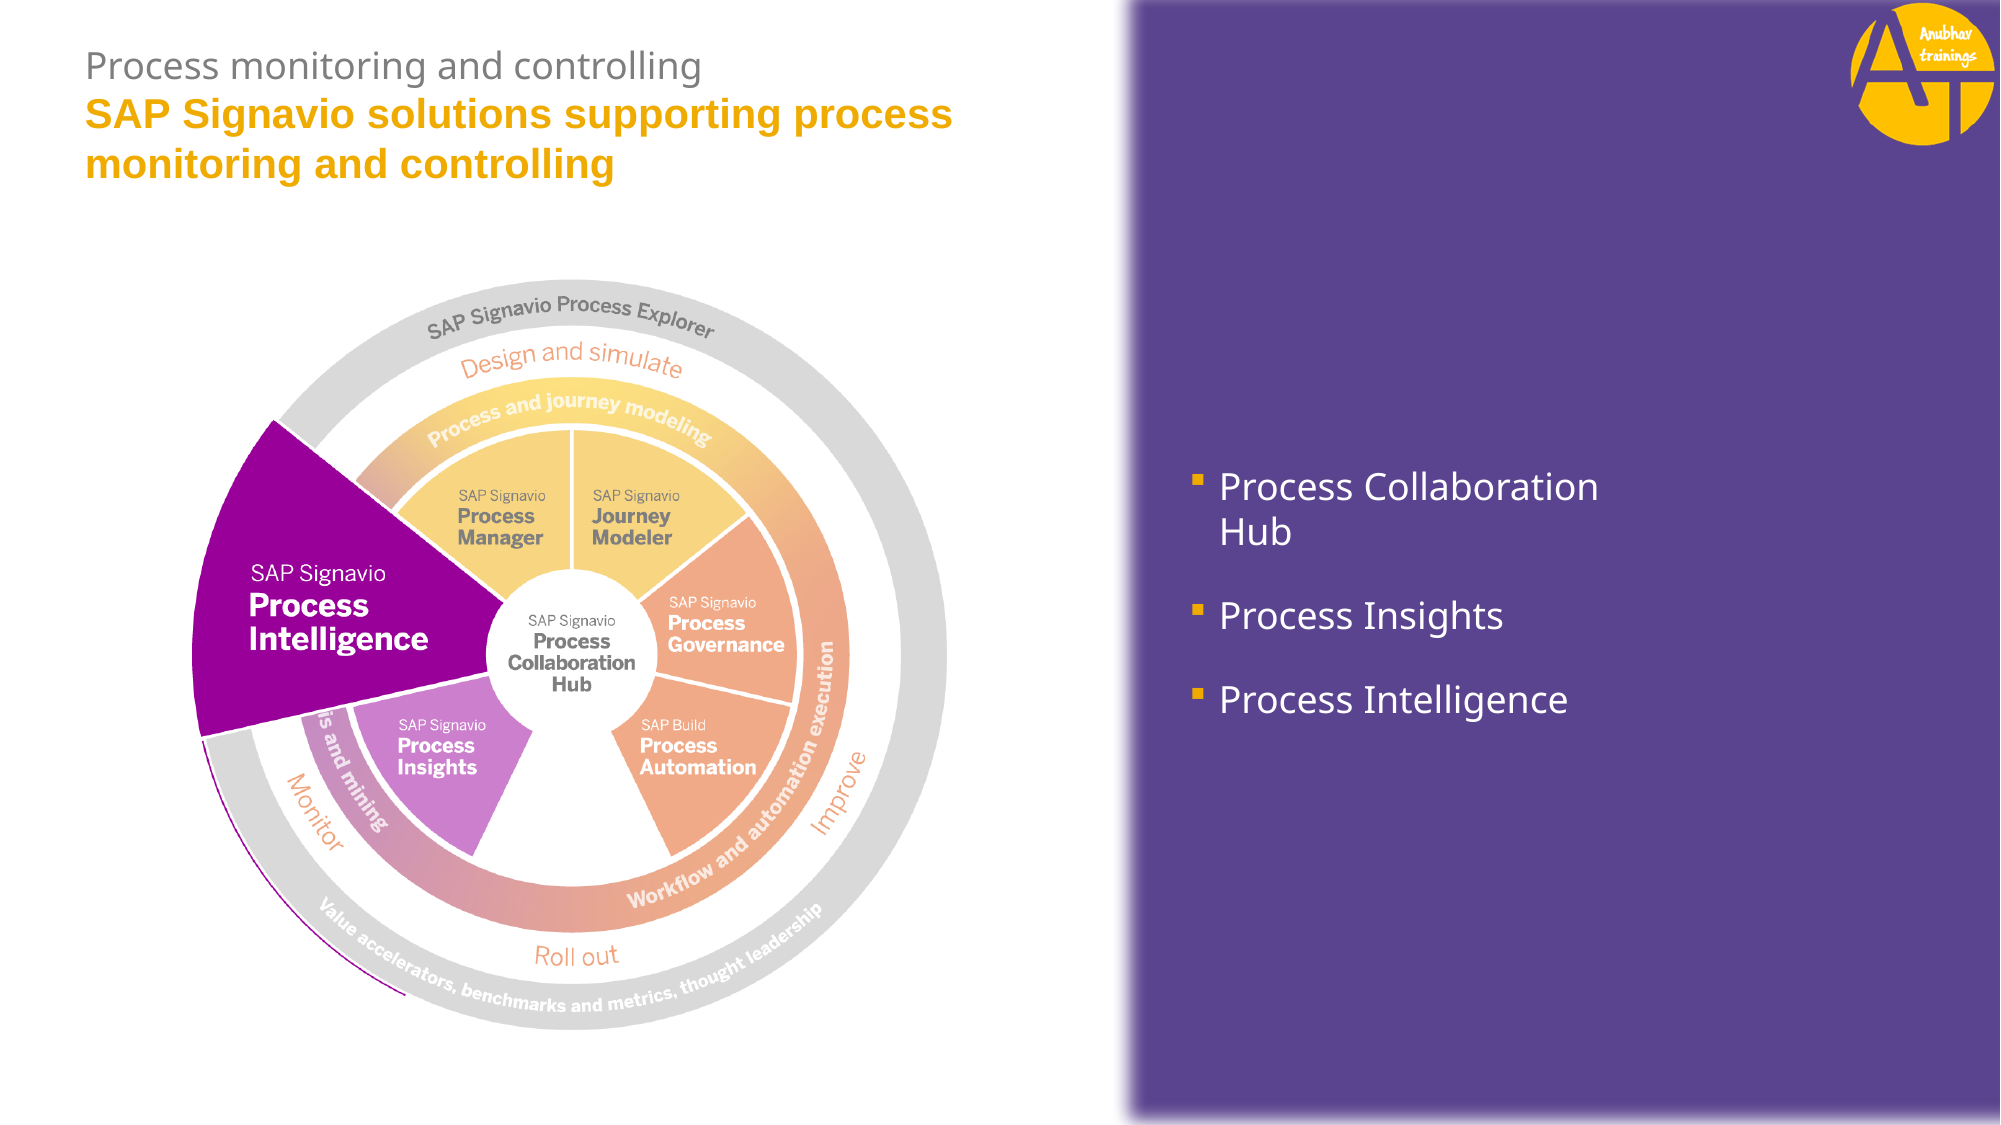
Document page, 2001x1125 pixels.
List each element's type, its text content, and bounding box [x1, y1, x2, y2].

title Process monitoring and controlling SAP Signavio solutions supporting process monitoring and controlling [83, 39, 1080, 230]
picture [1112, 0, 2000, 1125]
picture [142, 225, 1001, 1084]
